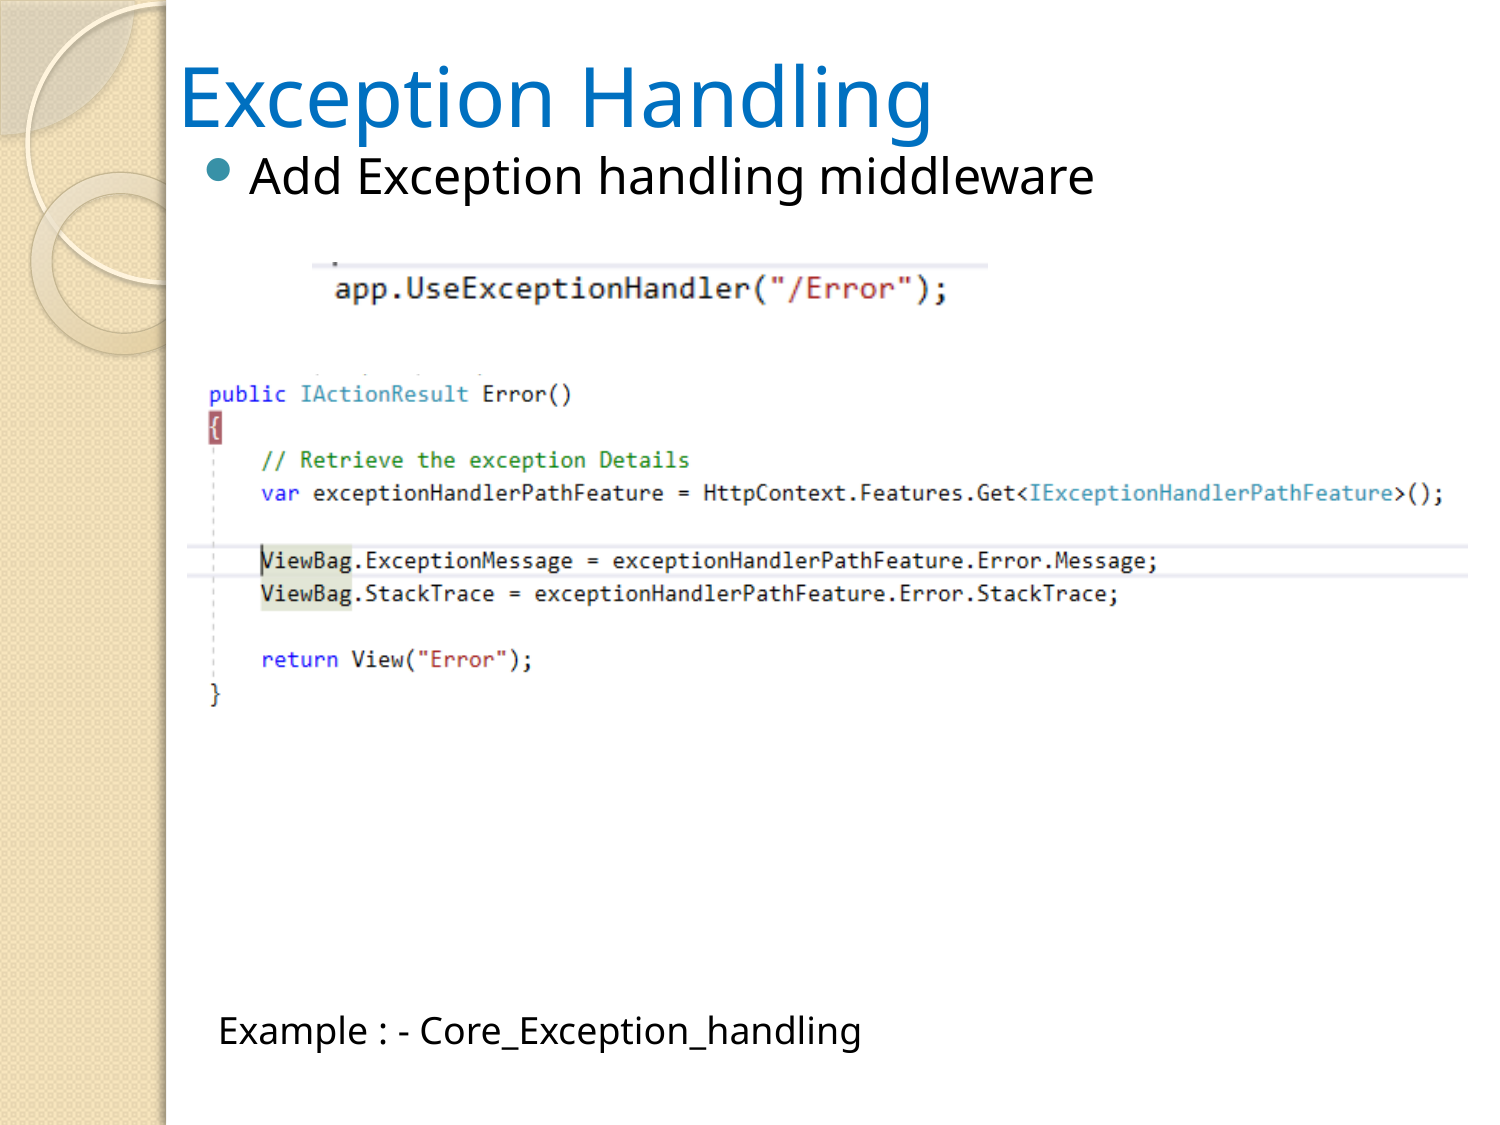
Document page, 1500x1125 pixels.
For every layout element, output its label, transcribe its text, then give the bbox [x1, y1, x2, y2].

picture [312, 262, 988, 326]
title Exception Handling [162, 0, 1393, 188]
text_box Example : - Core_Exception_handling [203, 999, 878, 1060]
picture [187, 374, 1469, 726]
list Add Exception handling middleware [174, 137, 1500, 225]
